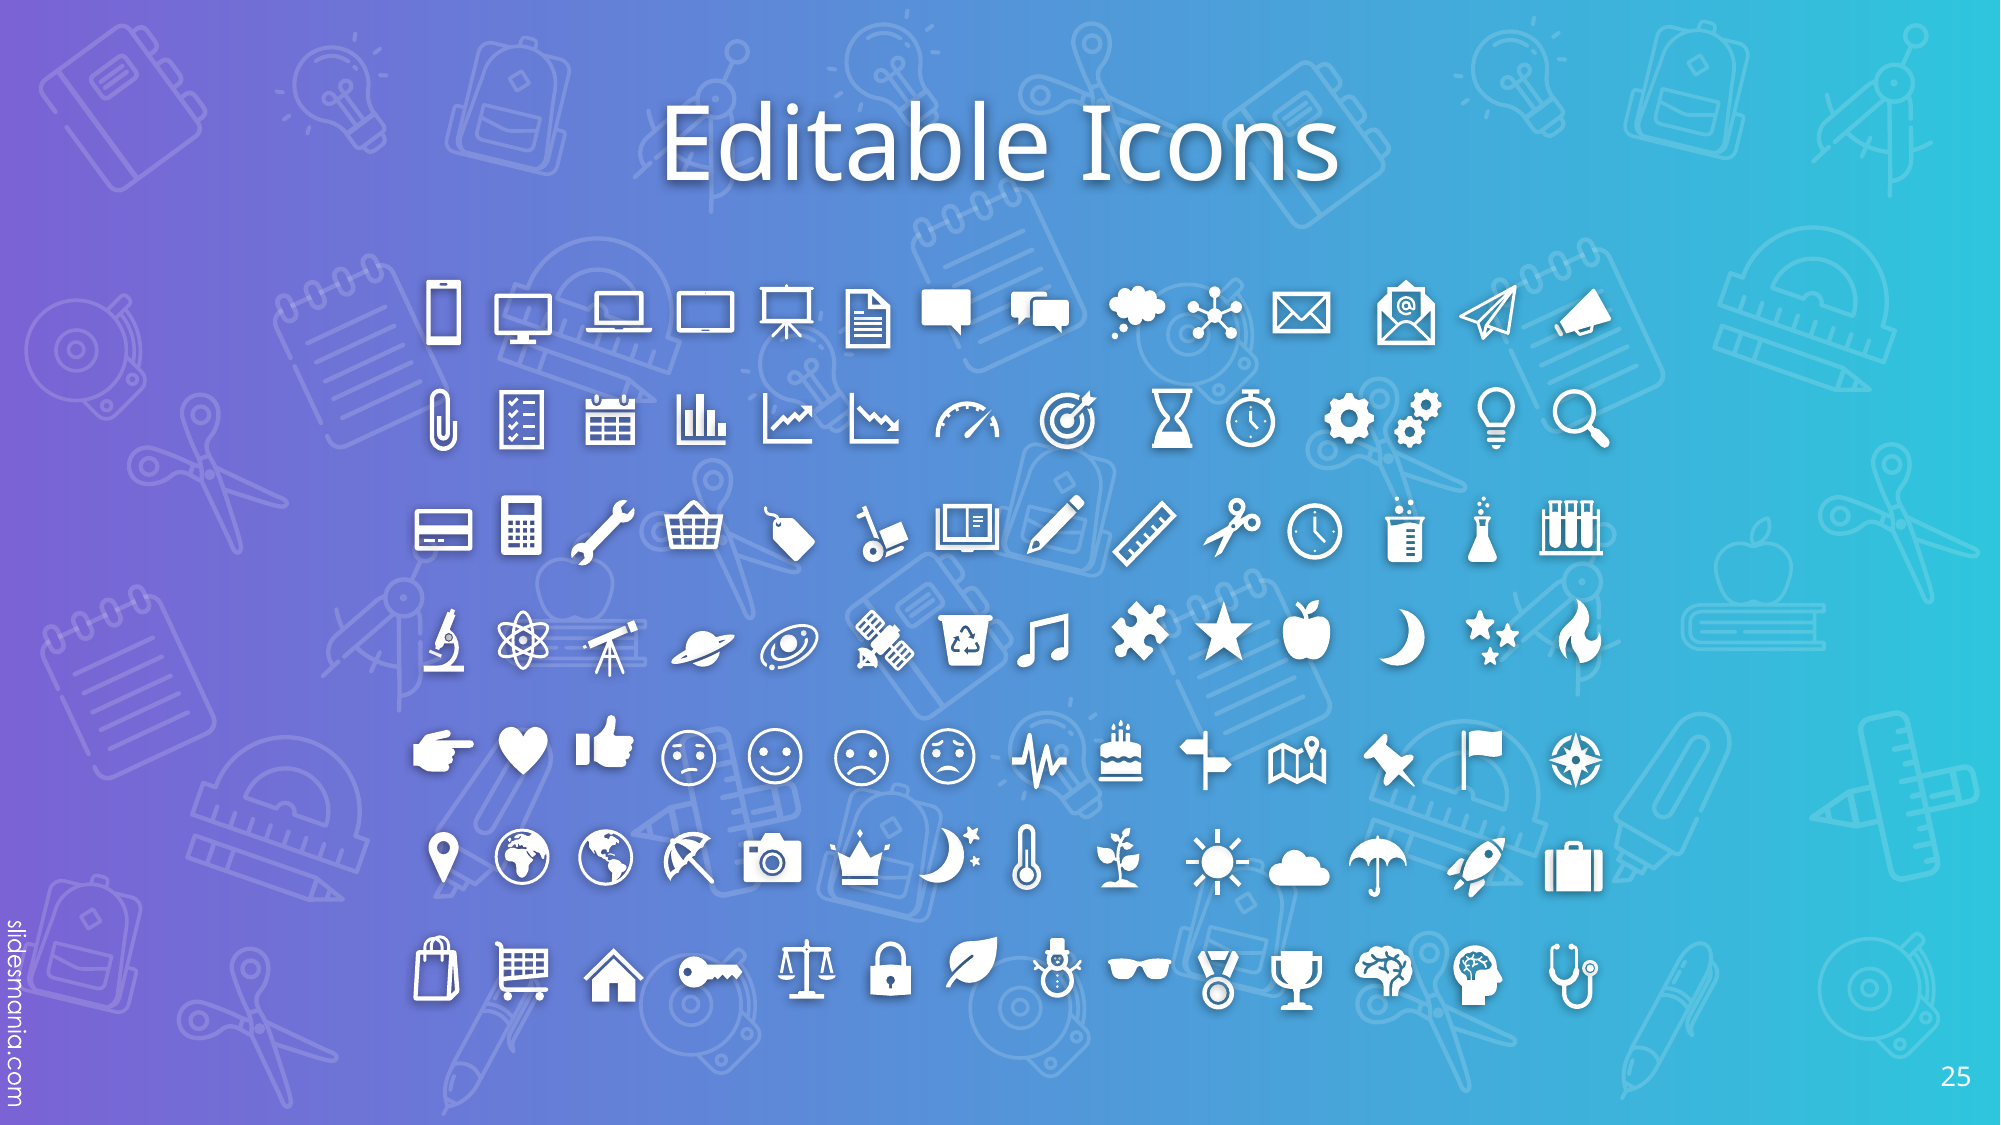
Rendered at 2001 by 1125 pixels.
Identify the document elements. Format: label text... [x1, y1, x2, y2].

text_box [585, 394, 636, 446]
text_box [1187, 286, 1242, 339]
text_box [1552, 389, 1610, 448]
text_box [1544, 840, 1603, 892]
text_box [1453, 945, 1503, 1005]
text_box [1111, 601, 1170, 661]
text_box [578, 828, 634, 887]
text_box [428, 832, 459, 883]
text_box [1379, 609, 1425, 666]
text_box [1548, 731, 1604, 789]
text_box [759, 283, 815, 340]
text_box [747, 727, 803, 785]
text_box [777, 938, 836, 999]
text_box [494, 828, 550, 886]
text_box [937, 615, 993, 666]
text_box [494, 293, 552, 345]
text_box [676, 290, 735, 333]
text_box [413, 729, 474, 772]
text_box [423, 608, 465, 672]
text_box [1012, 732, 1067, 790]
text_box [1010, 823, 1043, 891]
text_box [664, 499, 724, 550]
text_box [1287, 502, 1343, 560]
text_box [670, 630, 737, 667]
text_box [1548, 943, 1599, 1010]
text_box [1553, 288, 1612, 337]
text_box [1158, 783, 1250, 896]
text_box [429, 388, 458, 452]
text_box [1348, 835, 1407, 897]
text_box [1039, 390, 1098, 450]
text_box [856, 505, 909, 563]
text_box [1197, 950, 1240, 1010]
text_box [1539, 500, 1603, 556]
text_box [1203, 497, 1261, 558]
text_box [935, 503, 1000, 553]
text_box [935, 401, 1000, 439]
text_box [663, 831, 715, 884]
text_box [764, 506, 815, 562]
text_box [676, 394, 726, 446]
text_box [1017, 613, 1069, 668]
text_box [833, 729, 890, 787]
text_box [1026, 494, 1086, 555]
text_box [920, 727, 976, 785]
text_box [1152, 388, 1193, 448]
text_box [849, 392, 899, 444]
text_box [1271, 951, 1322, 1010]
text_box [1461, 730, 1503, 791]
text_box [945, 936, 998, 988]
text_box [1108, 285, 1166, 340]
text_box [1032, 937, 1083, 998]
text_box [870, 941, 911, 996]
text_box [1269, 849, 1330, 886]
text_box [1445, 837, 1507, 898]
text_box [1558, 598, 1602, 663]
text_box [756, 623, 820, 671]
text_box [1477, 386, 1516, 450]
text_box [501, 495, 542, 555]
text_box [571, 499, 635, 566]
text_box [1224, 389, 1278, 448]
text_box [762, 392, 813, 444]
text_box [585, 290, 653, 333]
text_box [1394, 388, 1442, 448]
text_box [495, 610, 551, 671]
title Editable Icons [68, 56, 1932, 199]
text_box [582, 619, 639, 678]
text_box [499, 389, 545, 450]
text_box [1107, 958, 1172, 980]
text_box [1465, 609, 1520, 665]
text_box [1467, 496, 1498, 563]
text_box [743, 832, 802, 883]
text_box [1097, 827, 1140, 888]
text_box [575, 714, 634, 768]
text_box [678, 956, 743, 988]
text_box [1324, 393, 1374, 444]
text_box [1458, 285, 1517, 340]
text_box [921, 289, 971, 336]
text_box [1354, 945, 1413, 997]
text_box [1098, 719, 1144, 782]
text_box [1363, 733, 1415, 787]
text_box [1010, 291, 1070, 334]
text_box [918, 826, 981, 883]
text_box [426, 279, 461, 346]
text_box [1272, 291, 1331, 334]
text_box [1179, 730, 1232, 782]
text_box [498, 726, 548, 775]
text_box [1384, 496, 1426, 563]
slide_number ‹#› [1871, 1038, 1992, 1125]
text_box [494, 941, 549, 1002]
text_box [1377, 279, 1436, 346]
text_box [829, 828, 891, 885]
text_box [1268, 735, 1327, 785]
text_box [845, 288, 891, 349]
text_box [855, 609, 915, 671]
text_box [414, 508, 473, 551]
text_box [1112, 500, 1177, 568]
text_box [583, 947, 645, 1002]
text_box [413, 935, 460, 1001]
text_box [1282, 600, 1331, 660]
text_box [1195, 601, 1253, 661]
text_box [661, 729, 717, 787]
